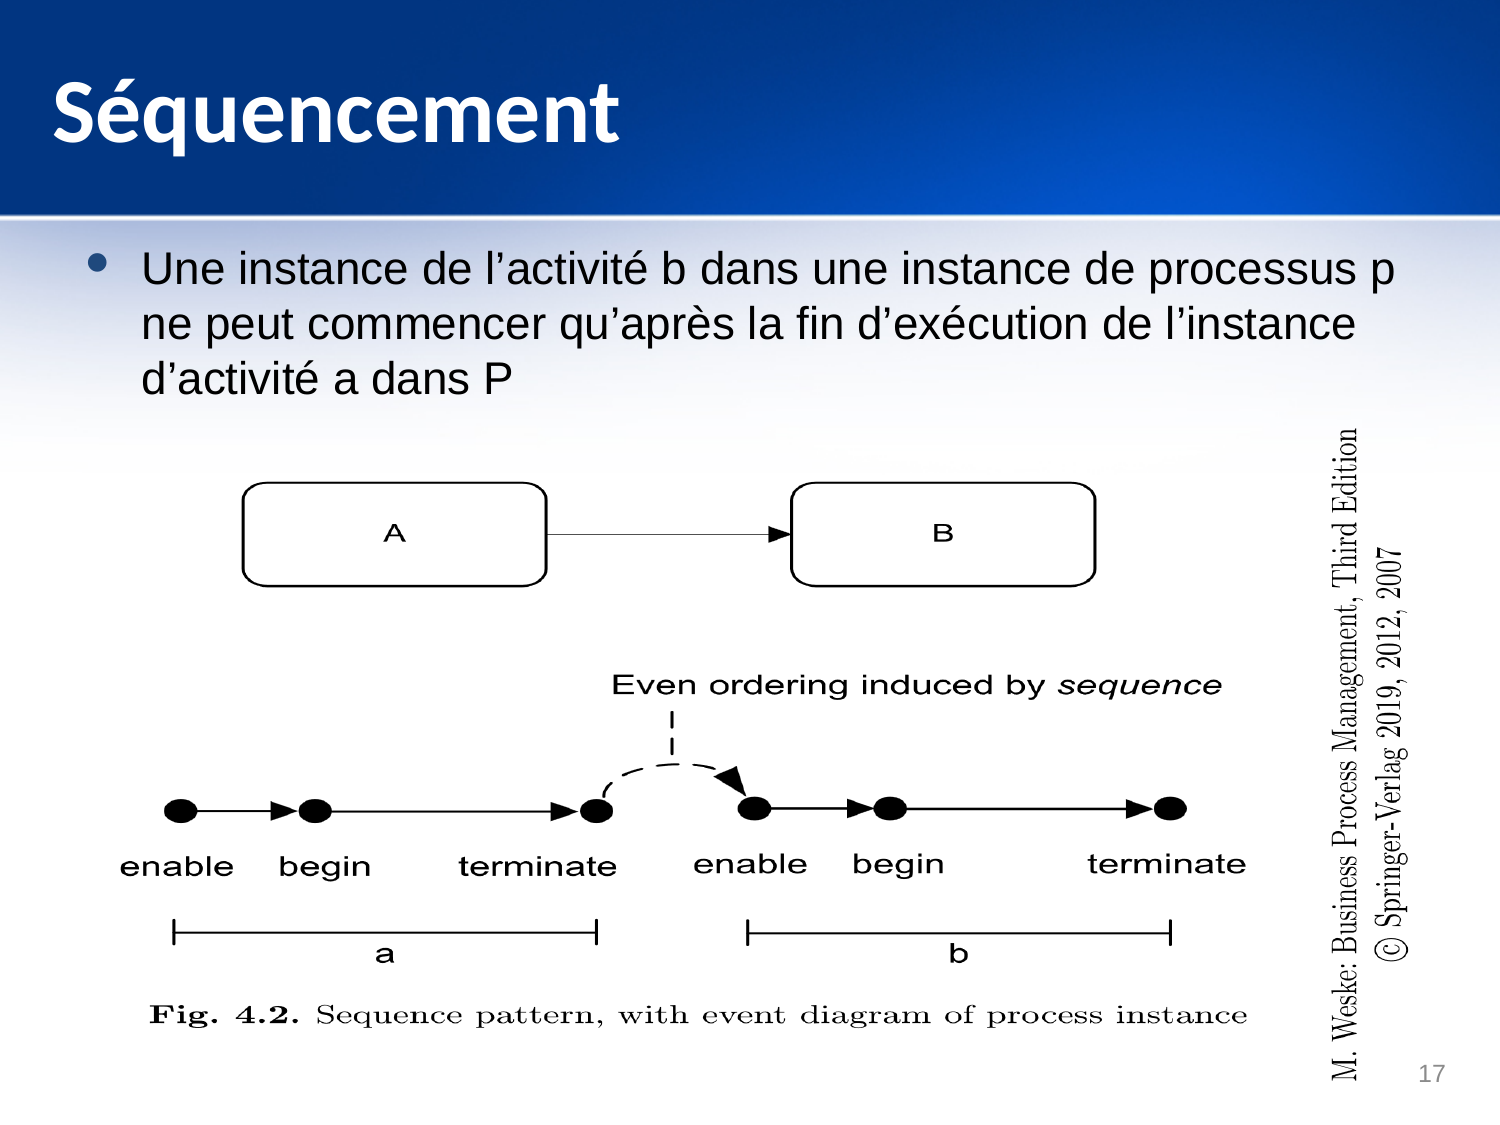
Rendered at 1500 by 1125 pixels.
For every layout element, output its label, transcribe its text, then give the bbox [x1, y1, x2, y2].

title Séquencement [37, 12, 1225, 200]
picture [0, 0, 1500, 1125]
text_box Une instance de l’activité b dans une instance de processus p ne peut commencer qu’après la fin d’exécution de l’instance d’activité a dans P [70, 231, 1421, 427]
slide_number 17 [1111, 1042, 1462, 1103]
